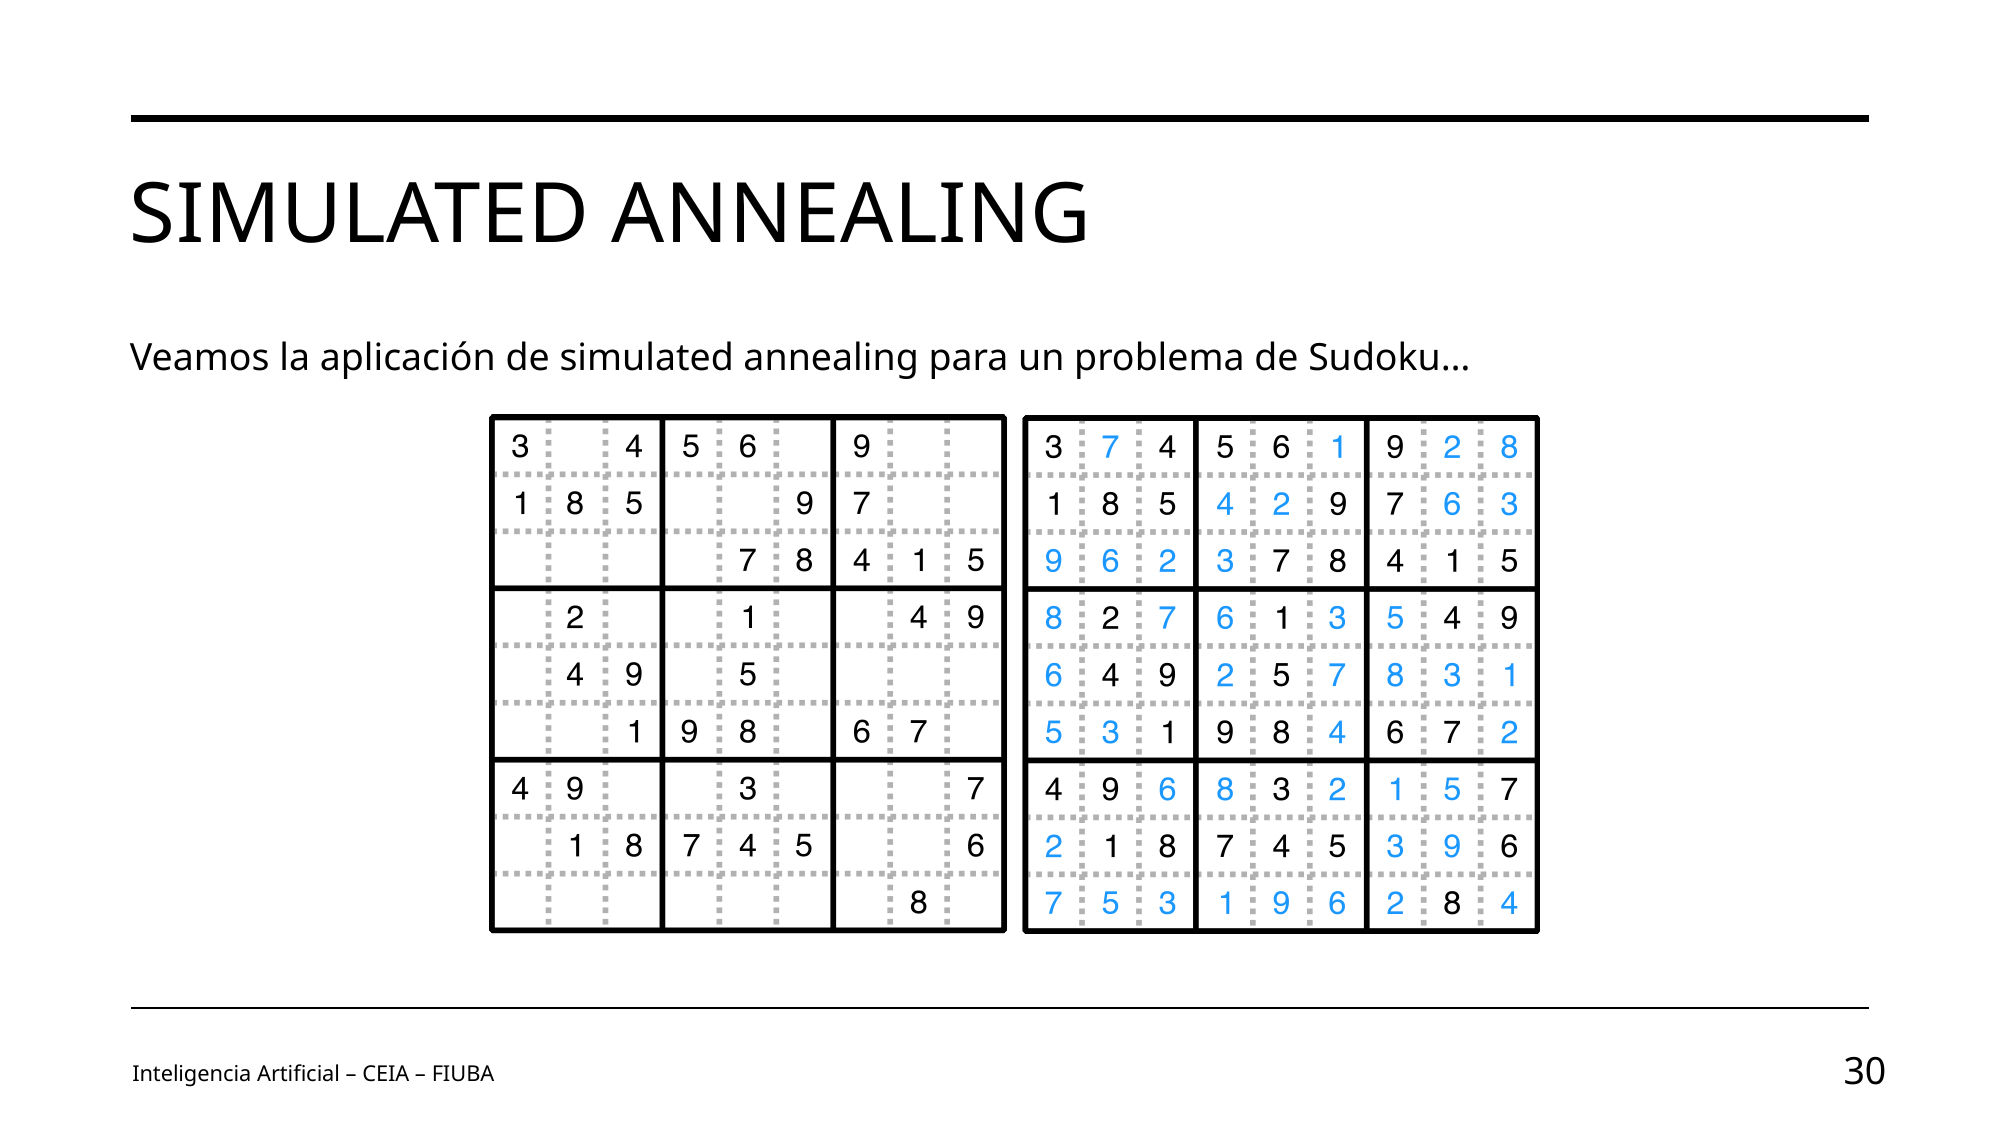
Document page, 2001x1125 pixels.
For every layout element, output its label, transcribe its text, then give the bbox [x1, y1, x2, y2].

picture [489, 414, 1540, 934]
footer Inteligencia Artificial – CEIA – FIUBA [117, 1042, 862, 1103]
title Simulated annealinG [114, 151, 1869, 321]
slide_number 30 [1791, 1042, 1902, 1103]
list Veamos la aplicación de simulated annealing para un problema de Sudoku… [114, 321, 1869, 973]
